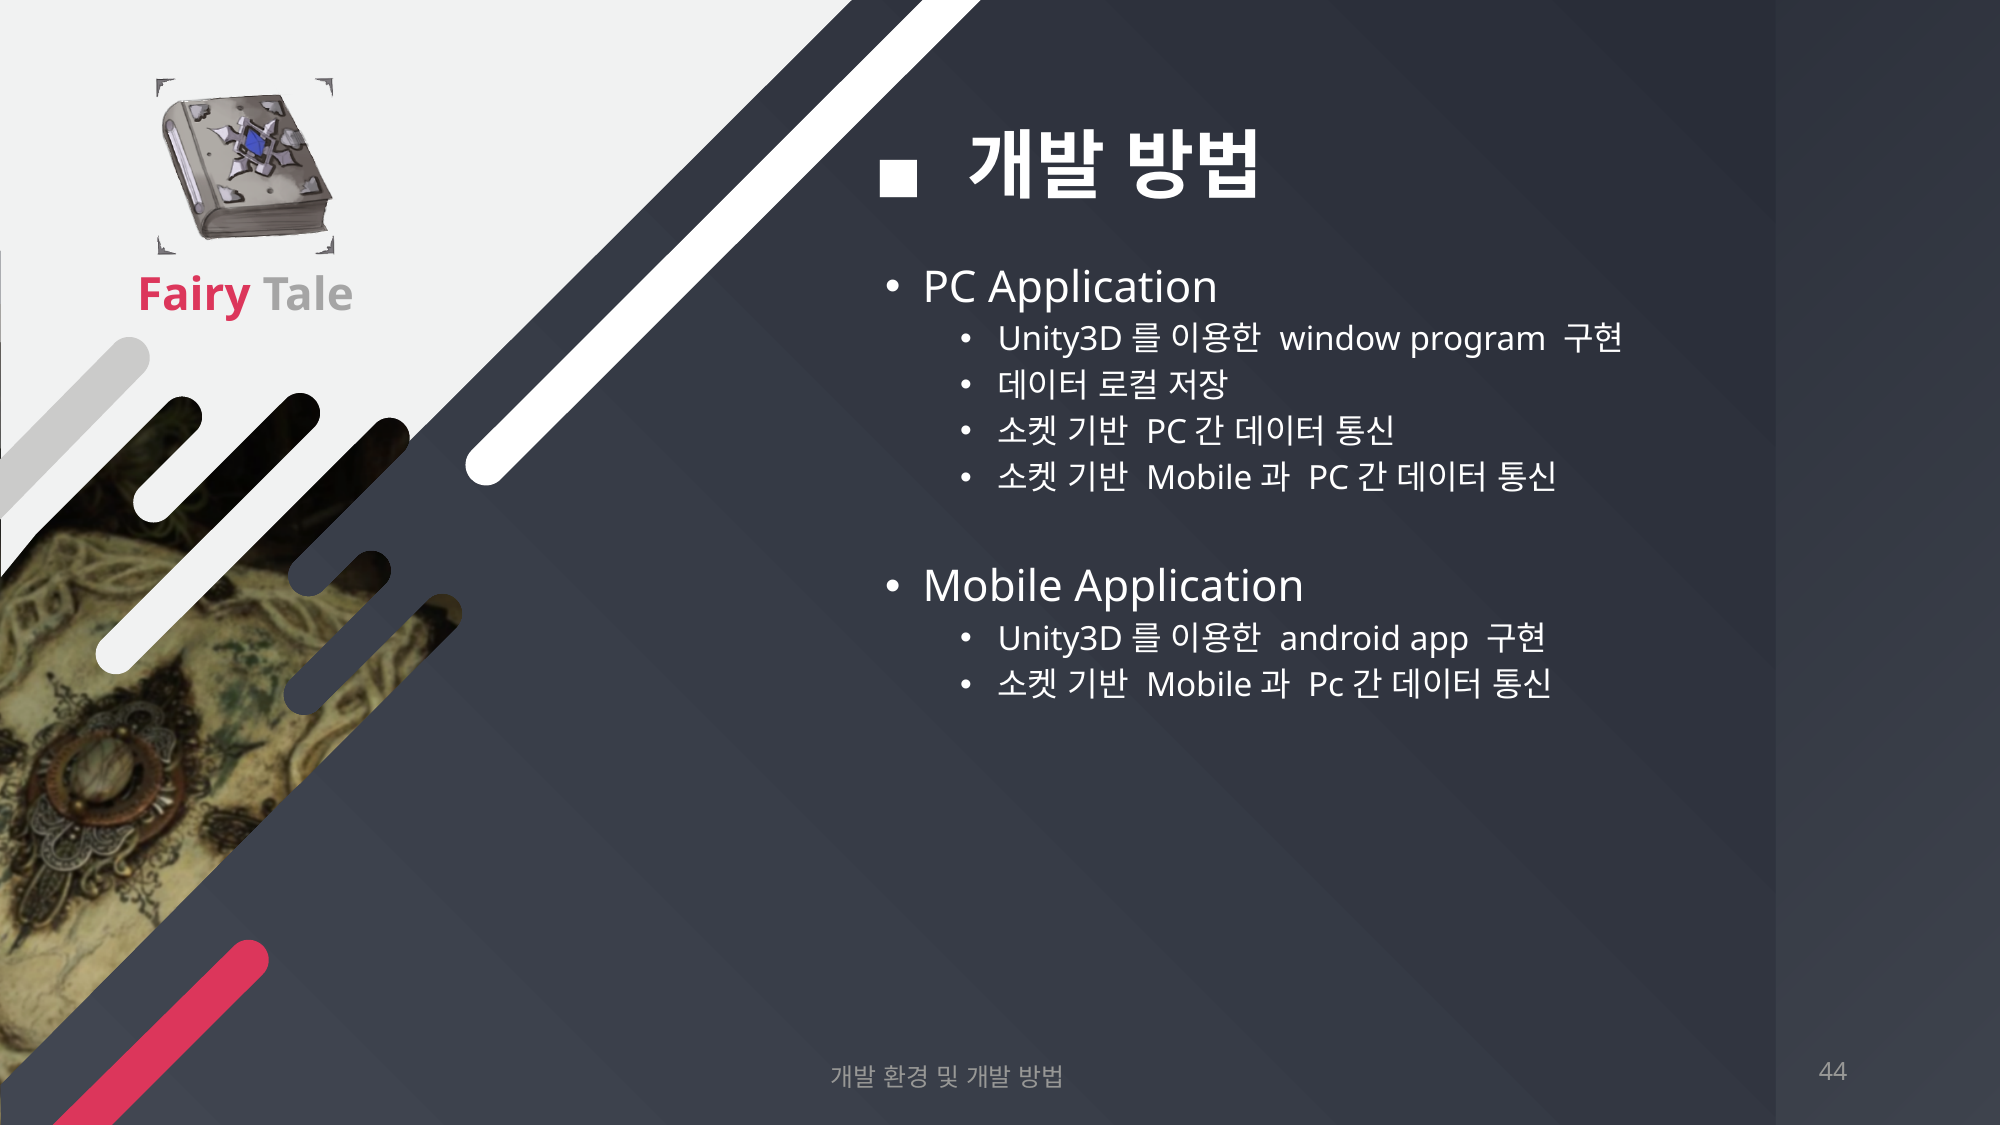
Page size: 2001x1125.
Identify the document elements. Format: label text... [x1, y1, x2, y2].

picture [0, 393, 462, 1084]
title 개발 방법 [858, 59, 1883, 278]
text_box Fairy Tale [117, 256, 374, 328]
list PC Application Unity3D를 이용한 window program 구현 데이터 로컬 저장 소켓 기반 PC간 데이터 통신 소켓 기반 Mobile과 PC간 데이터 통신 Mobile Application Unity3D를 이용한 android app 구현 소켓 기반 Mobile과 Pc간 데이터 통신 [870, 256, 1846, 971]
footer 개발 환경 및 개발 방법 [469, 1046, 1427, 1107]
picture [154, 74, 337, 258]
slide_number ‹#› [1667, 1042, 1863, 1103]
